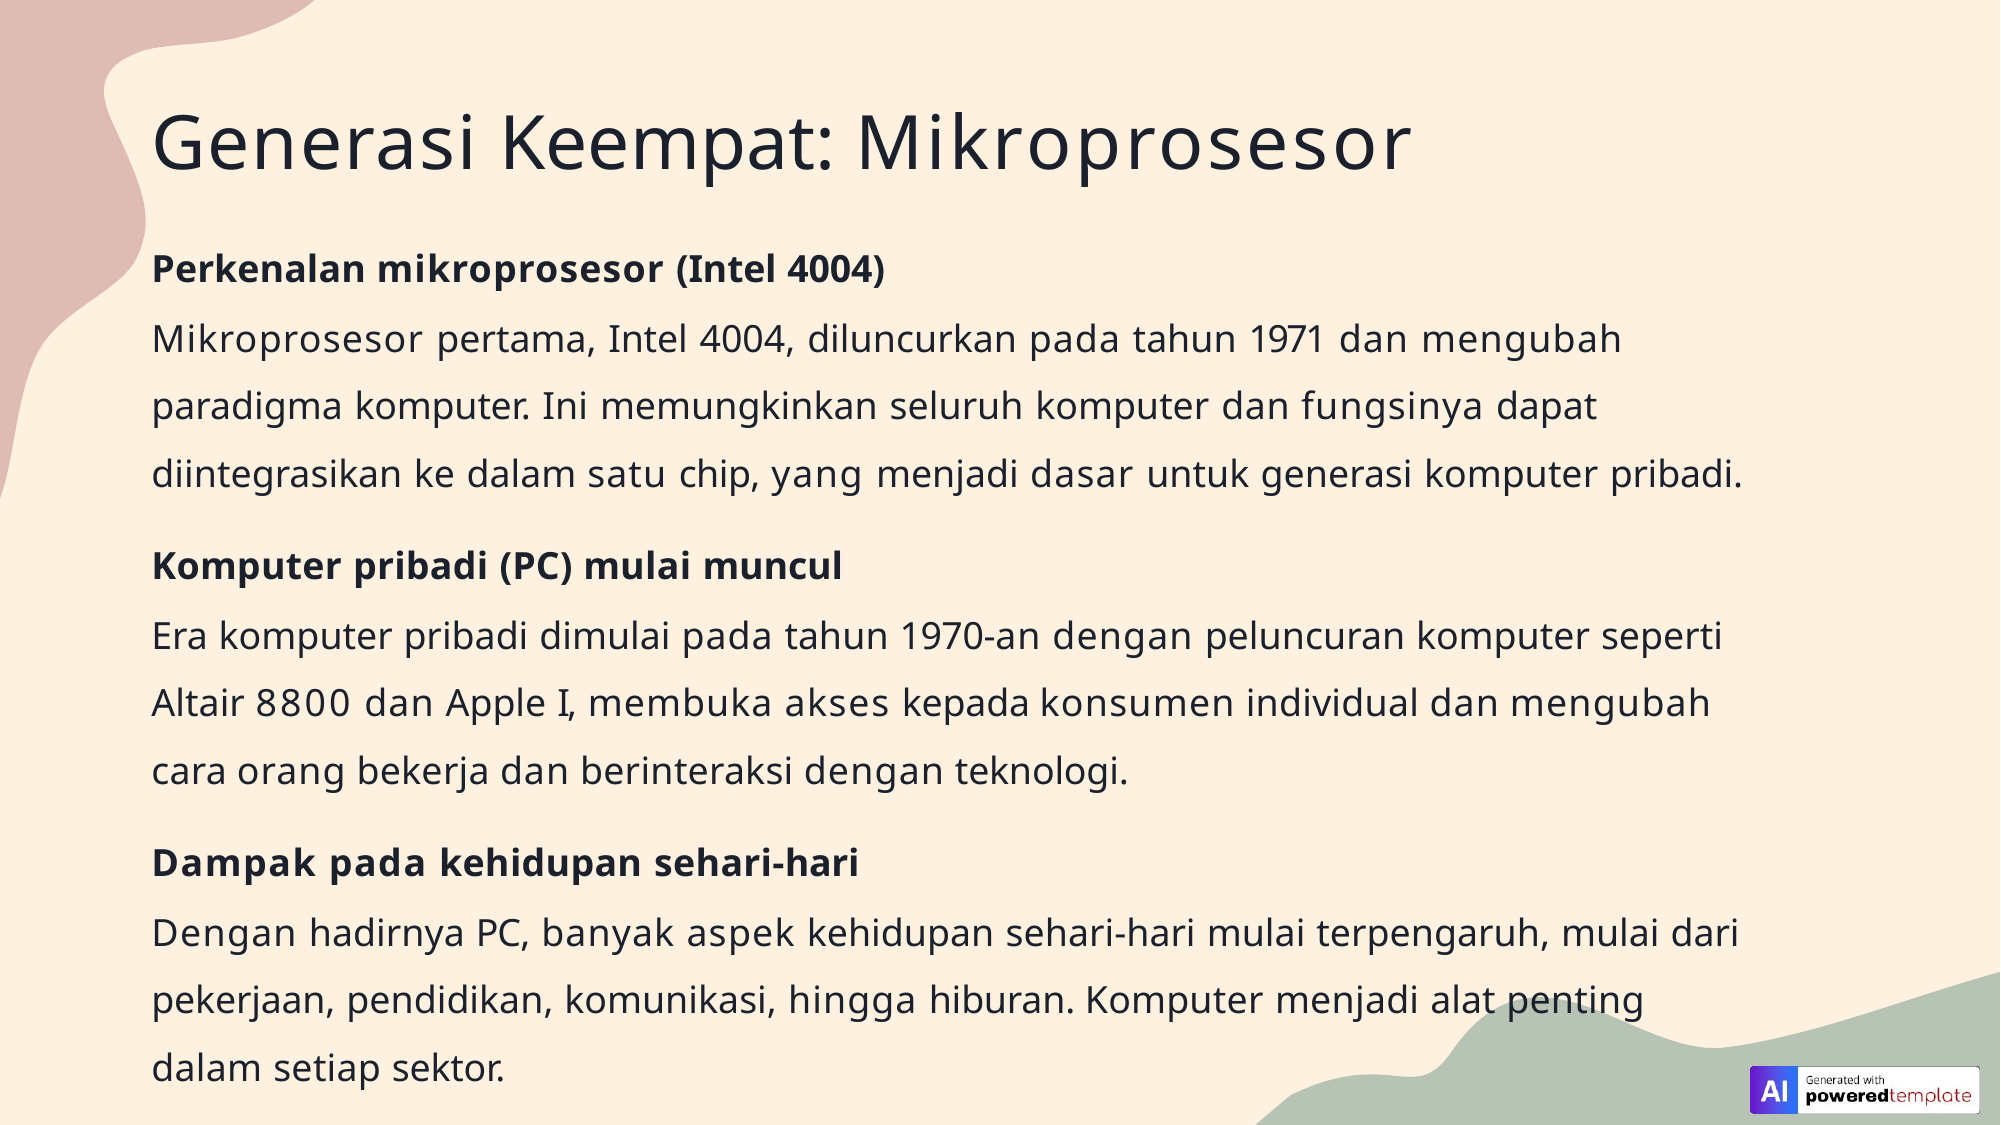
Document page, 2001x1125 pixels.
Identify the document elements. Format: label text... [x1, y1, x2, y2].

text_box [1255, 971, 2000, 1125]
title Generasi Keempat: Mikroprosesor [149, 92, 1851, 283]
picture [1750, 1066, 1981, 1114]
text_box Perkenalan mikroprosesor (Intel 4004) Mikroprosesor pertama, Intel 4004, diluncurkan pada tahun 1971 dan mengubah paradigma komputer. Ini memungkinkan seluruh komputer dan fungsinya dapat diintegrasikan ke dalam satu chip, yang menjadi dasar untuk generasi komputer pribadi. Komputer pribadi (PC) mulai muncul Era komputer pribadi dimulai pada tahun 1970-an dengan peluncuran komputer seperti Altair 8800 dan Apple I, membuka akses kepada konsumen individual dan mengubah cara orang bekerja dan berinteraksi dengan teknologi. Dampak pada kehidupan sehari-hari Dengan hadirnya PC, banyak aspek kehidupan sehari-hari mulai terpengaruh, mulai dari pekerjaan, pendidikan, komunikasi, hingga hiburan. Komputer menjadi alat penting dalam setiap sektor. [149, 222, 1819, 1089]
text_box [0, 0, 315, 499]
